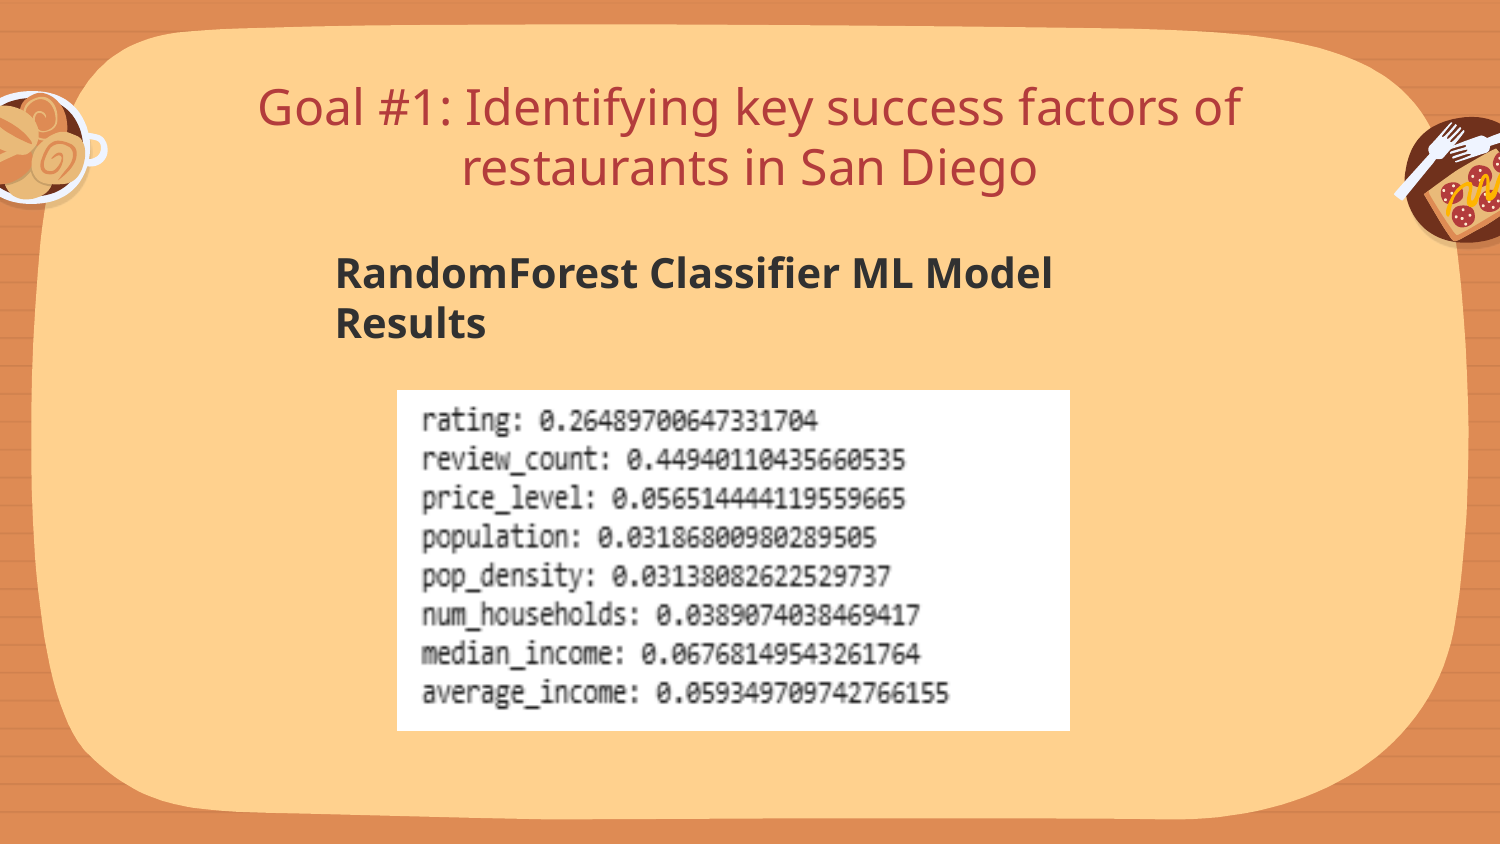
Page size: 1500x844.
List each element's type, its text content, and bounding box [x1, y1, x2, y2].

title Goal #1: Identifying key success factors of restaurants in San Diego [118, 60, 1382, 150]
text_box RandomForest Classifier ML Model Results [319, 232, 1231, 391]
picture [397, 389, 1070, 731]
text_box [608, 114, 1500, 180]
